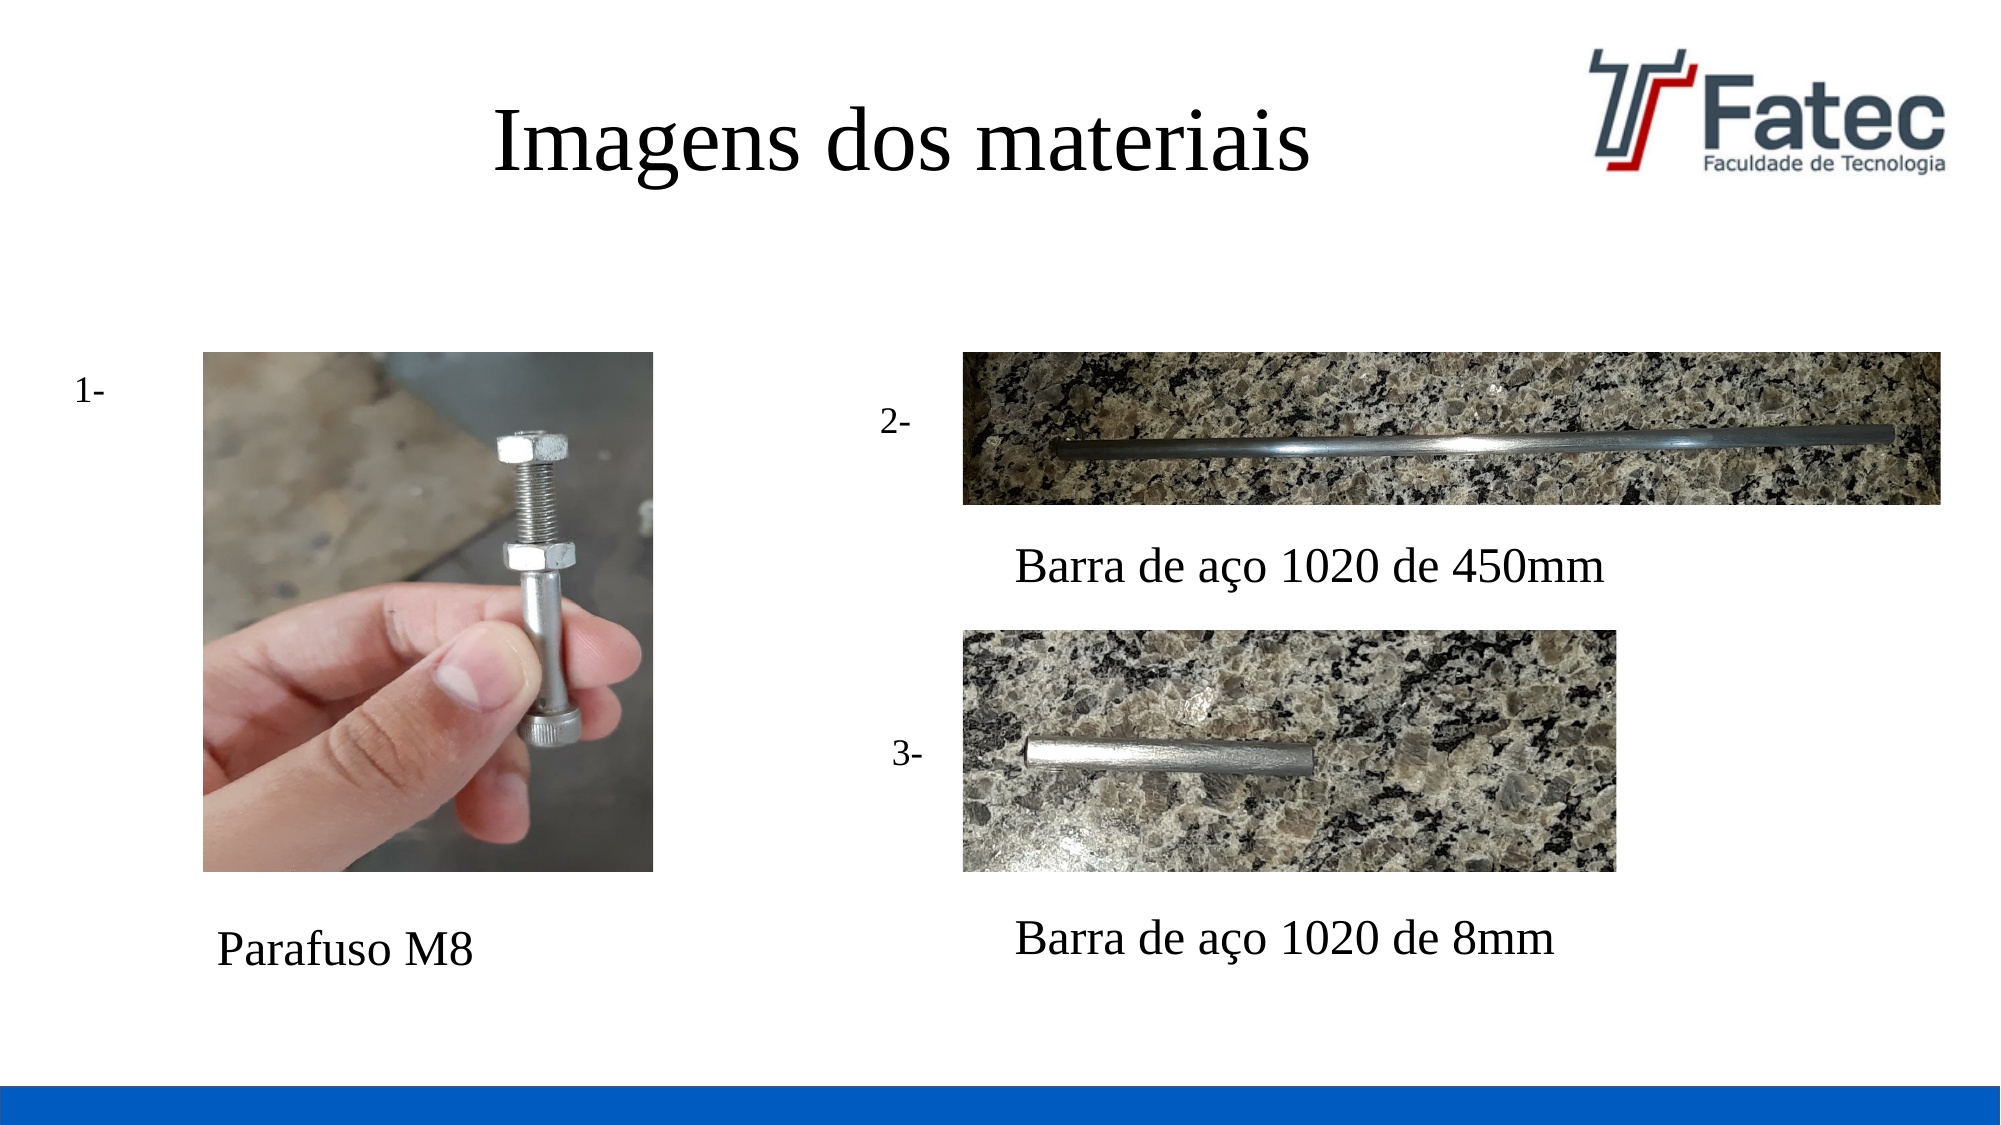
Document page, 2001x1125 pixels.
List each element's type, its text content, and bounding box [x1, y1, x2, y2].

text_box 1- [59, 358, 157, 418]
text_box [0, 1086, 2000, 1125]
text_box Imagens dos materiais [412, 71, 1416, 196]
text_box Barra de aço 1020 de 8mm [999, 897, 1648, 973]
picture [201, 352, 654, 872]
picture [1530, 0, 2000, 235]
picture [962, 352, 1941, 505]
text_box Parafuso M8 [201, 907, 948, 983]
picture [962, 630, 1617, 872]
text_box Barra de aço 1020 de 450mm [999, 524, 1648, 600]
text_box 3- [877, 720, 951, 781]
text_box 2- [865, 388, 962, 449]
